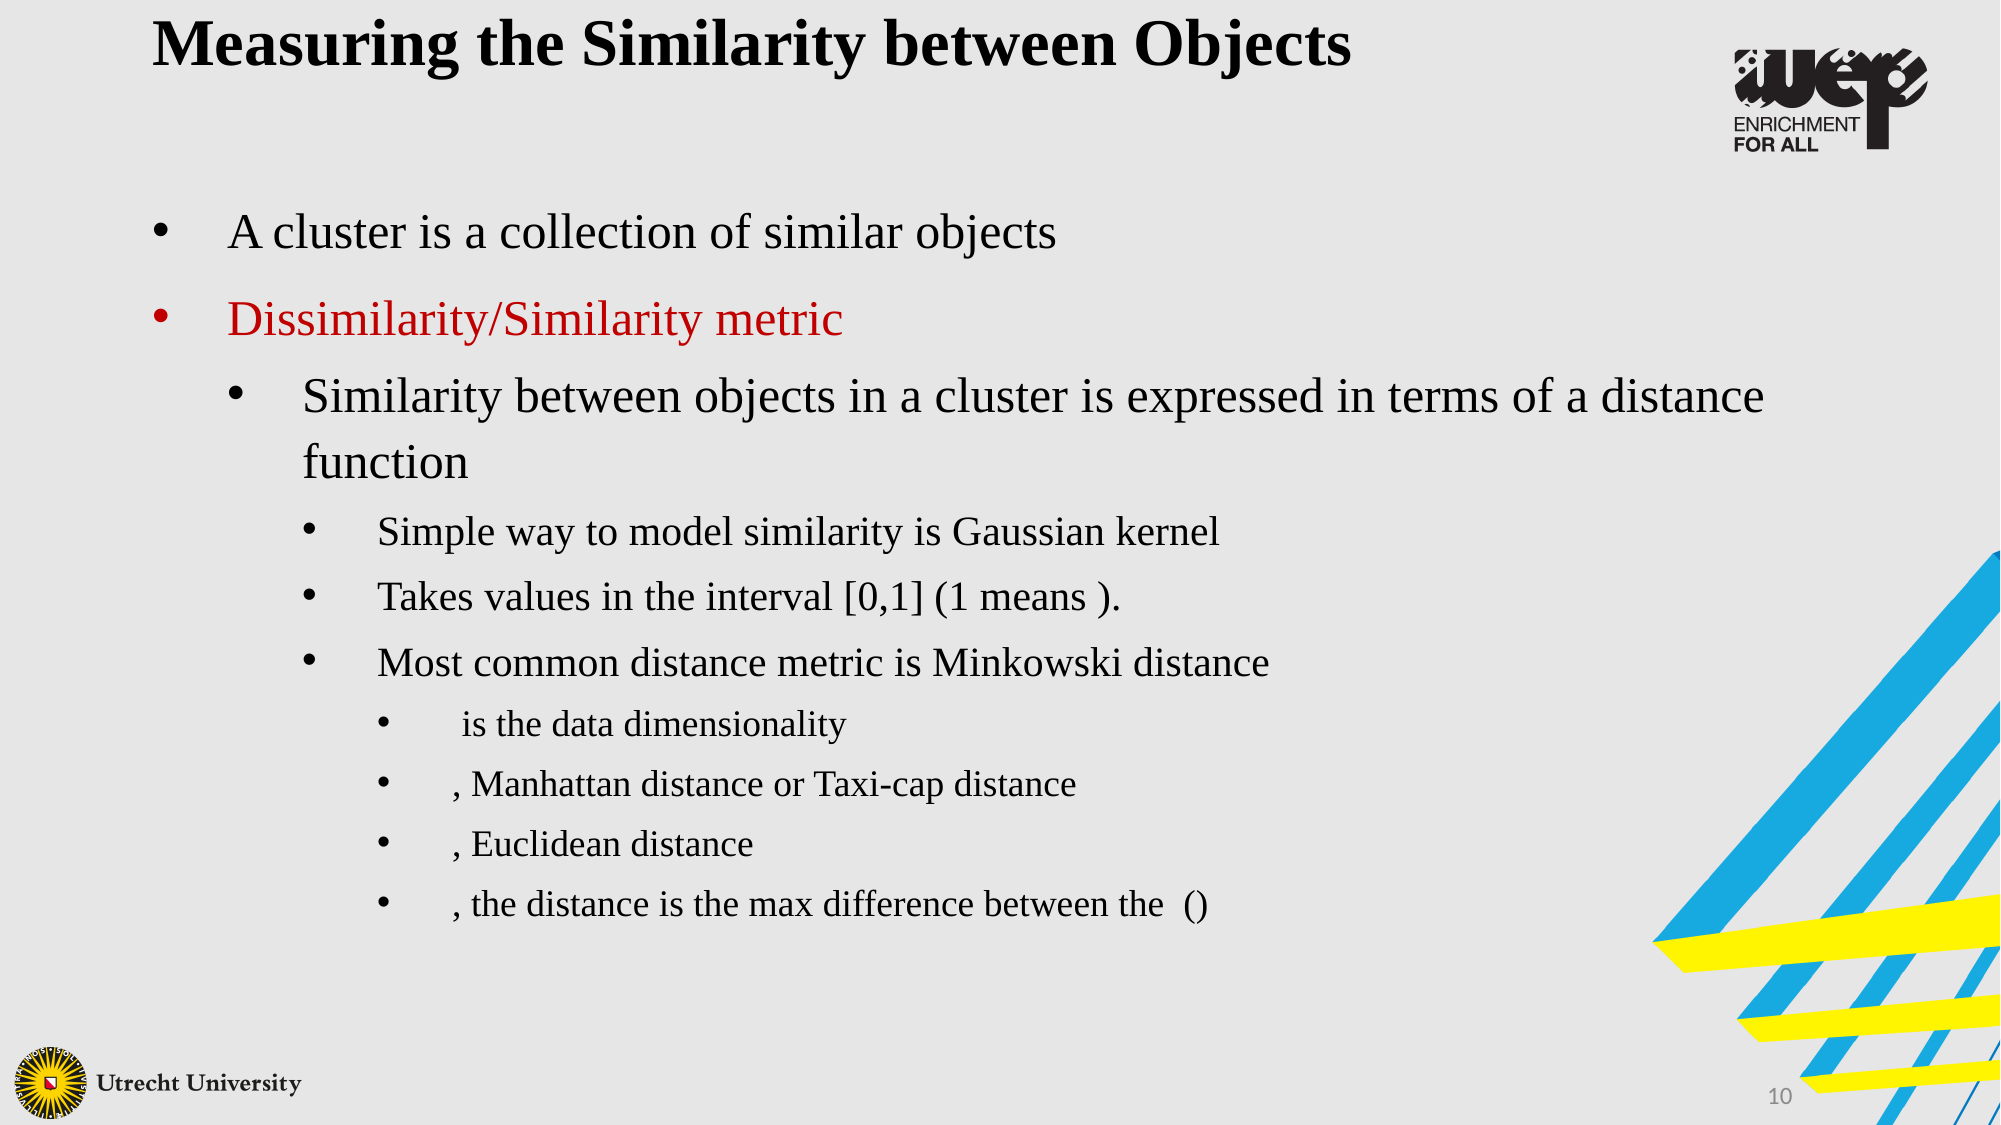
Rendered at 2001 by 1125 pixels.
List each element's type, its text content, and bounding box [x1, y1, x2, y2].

picture [0, 0, 2001, 1125]
slide_number 10 [1357, 1065, 1808, 1125]
text_box Measuring the Similarity between Objects [137, 0, 1863, 151]
